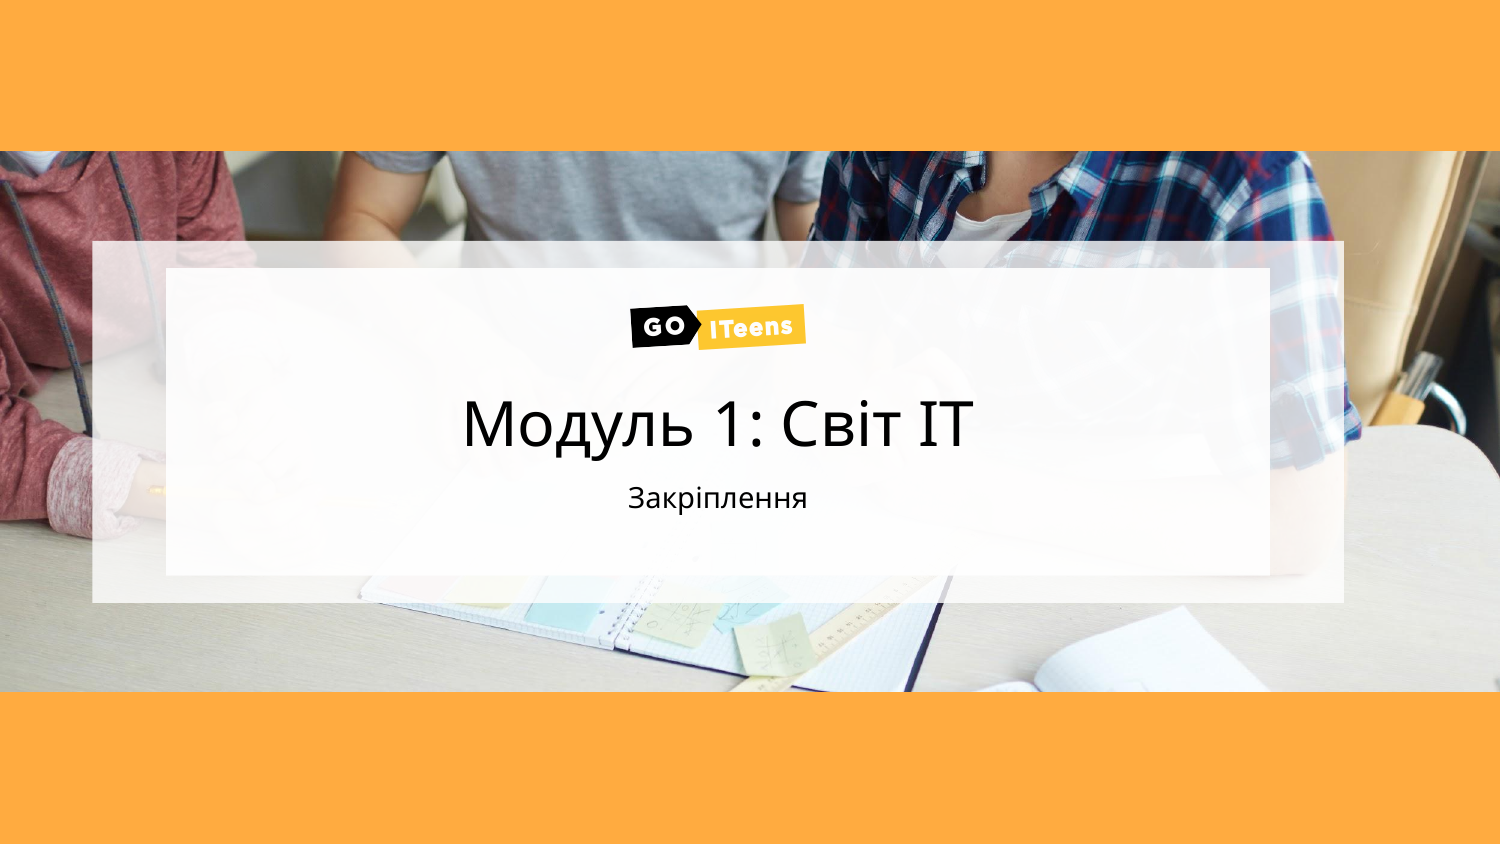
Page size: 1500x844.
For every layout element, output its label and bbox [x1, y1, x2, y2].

picture [0, 151, 1500, 693]
